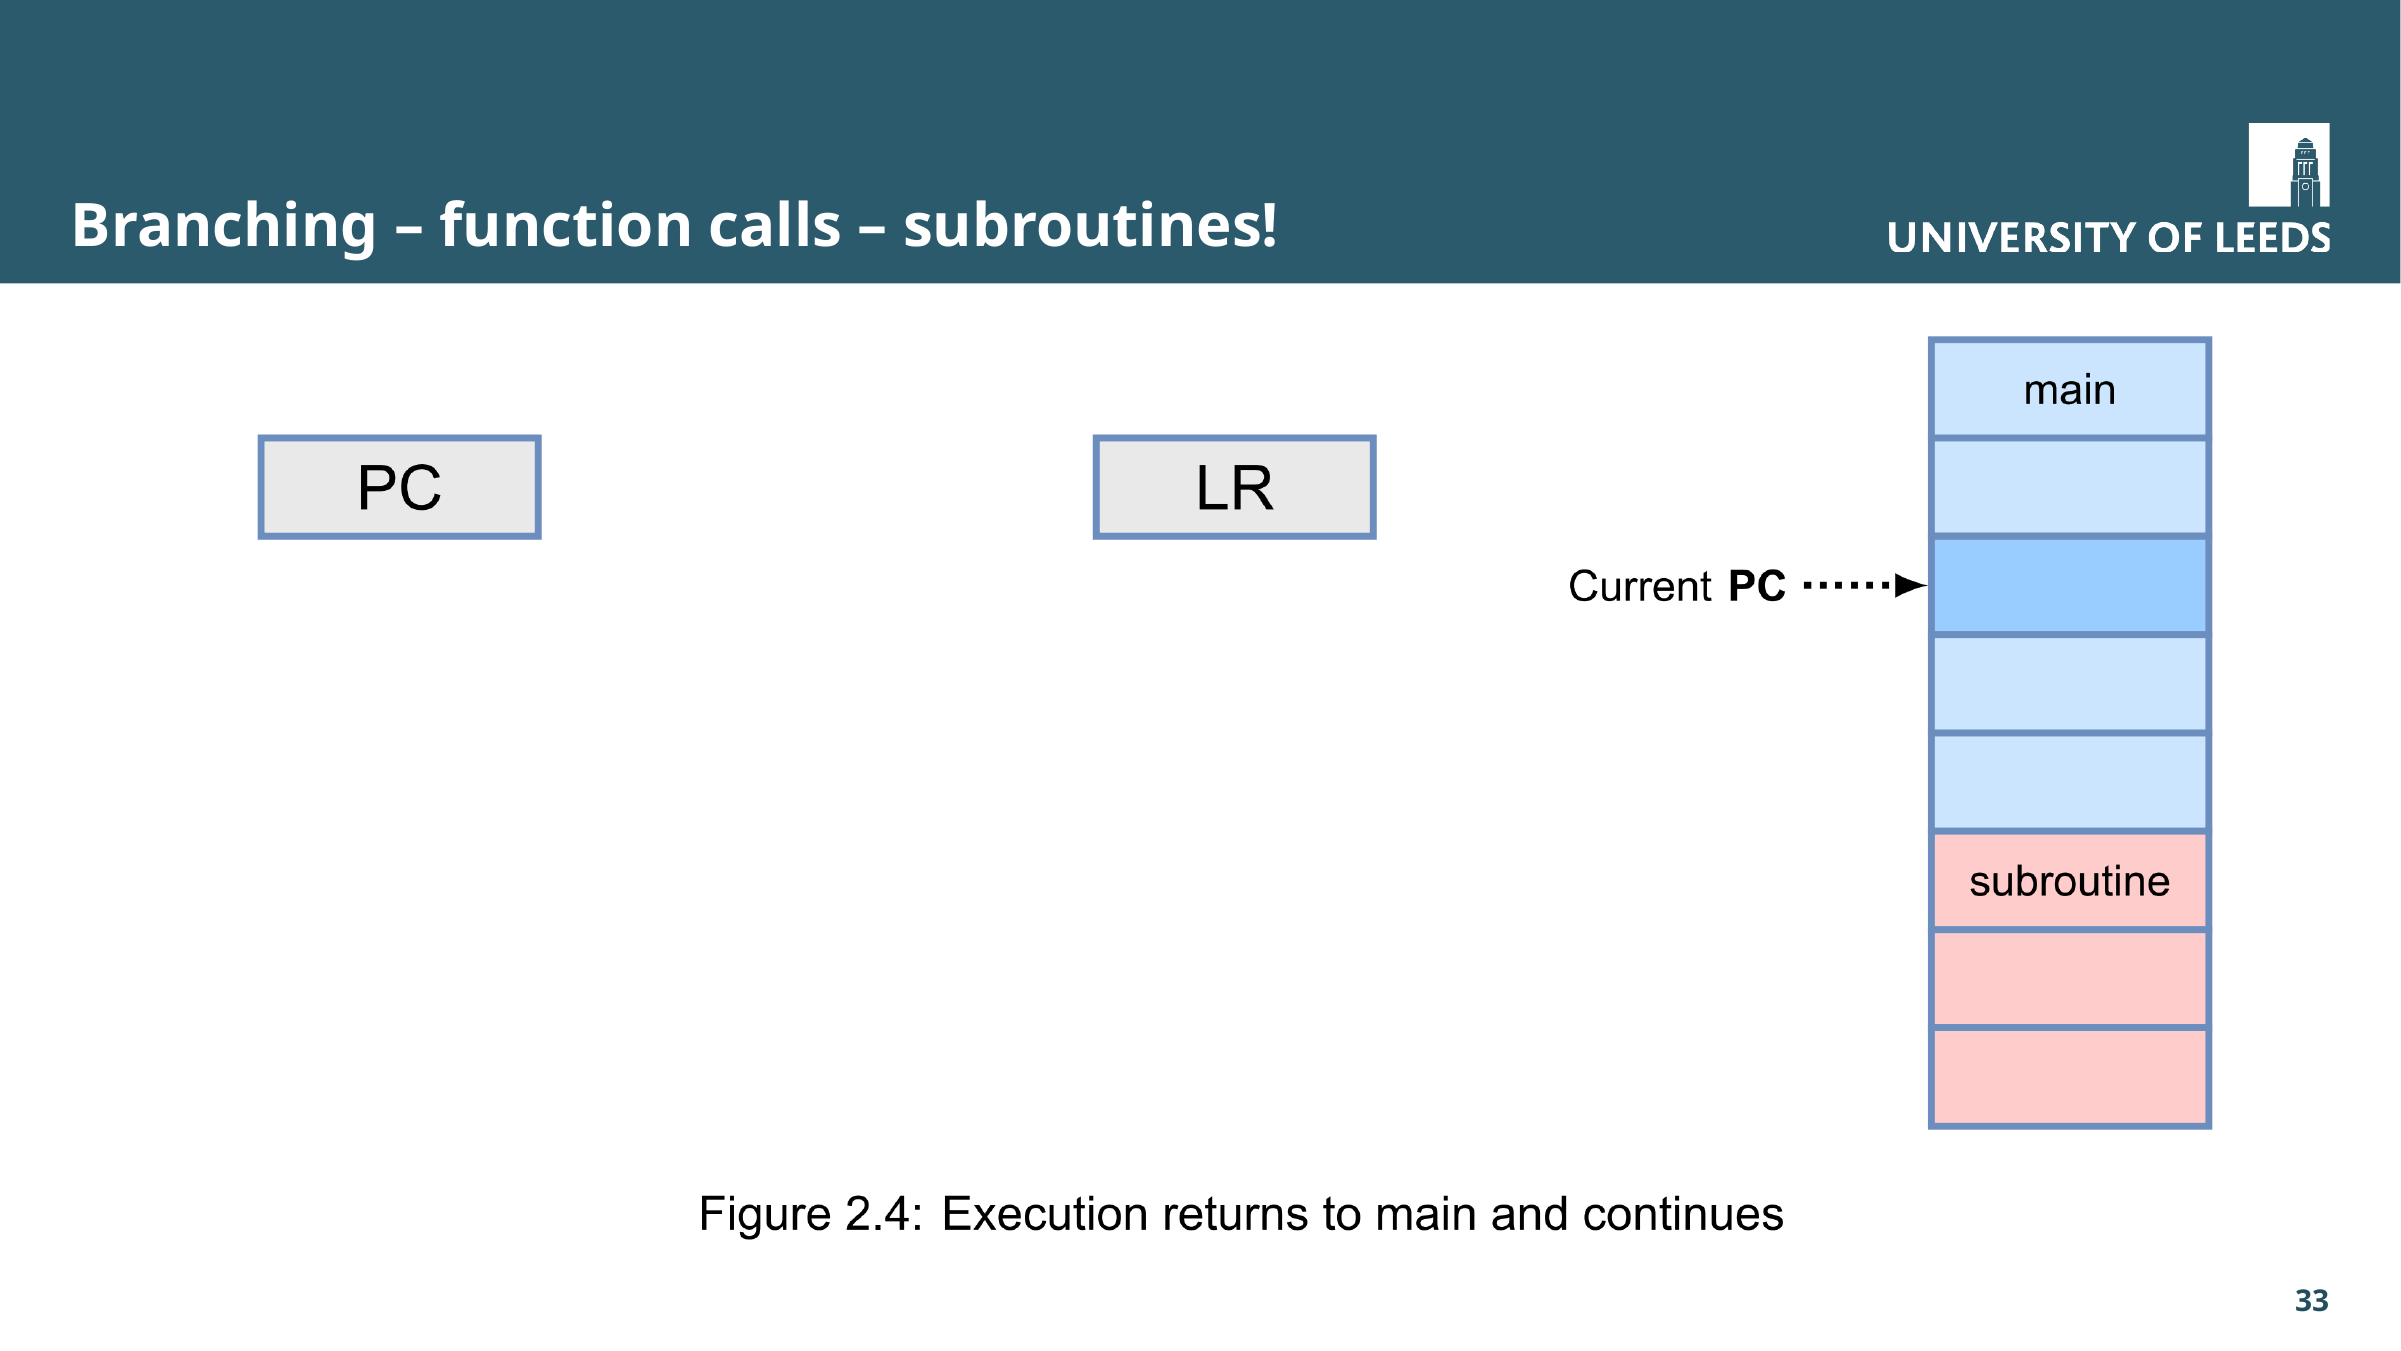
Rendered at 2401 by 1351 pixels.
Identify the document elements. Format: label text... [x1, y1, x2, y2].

title Branching – function calls – subroutines! [70, 81, 1806, 259]
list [254, 330, 2217, 1254]
